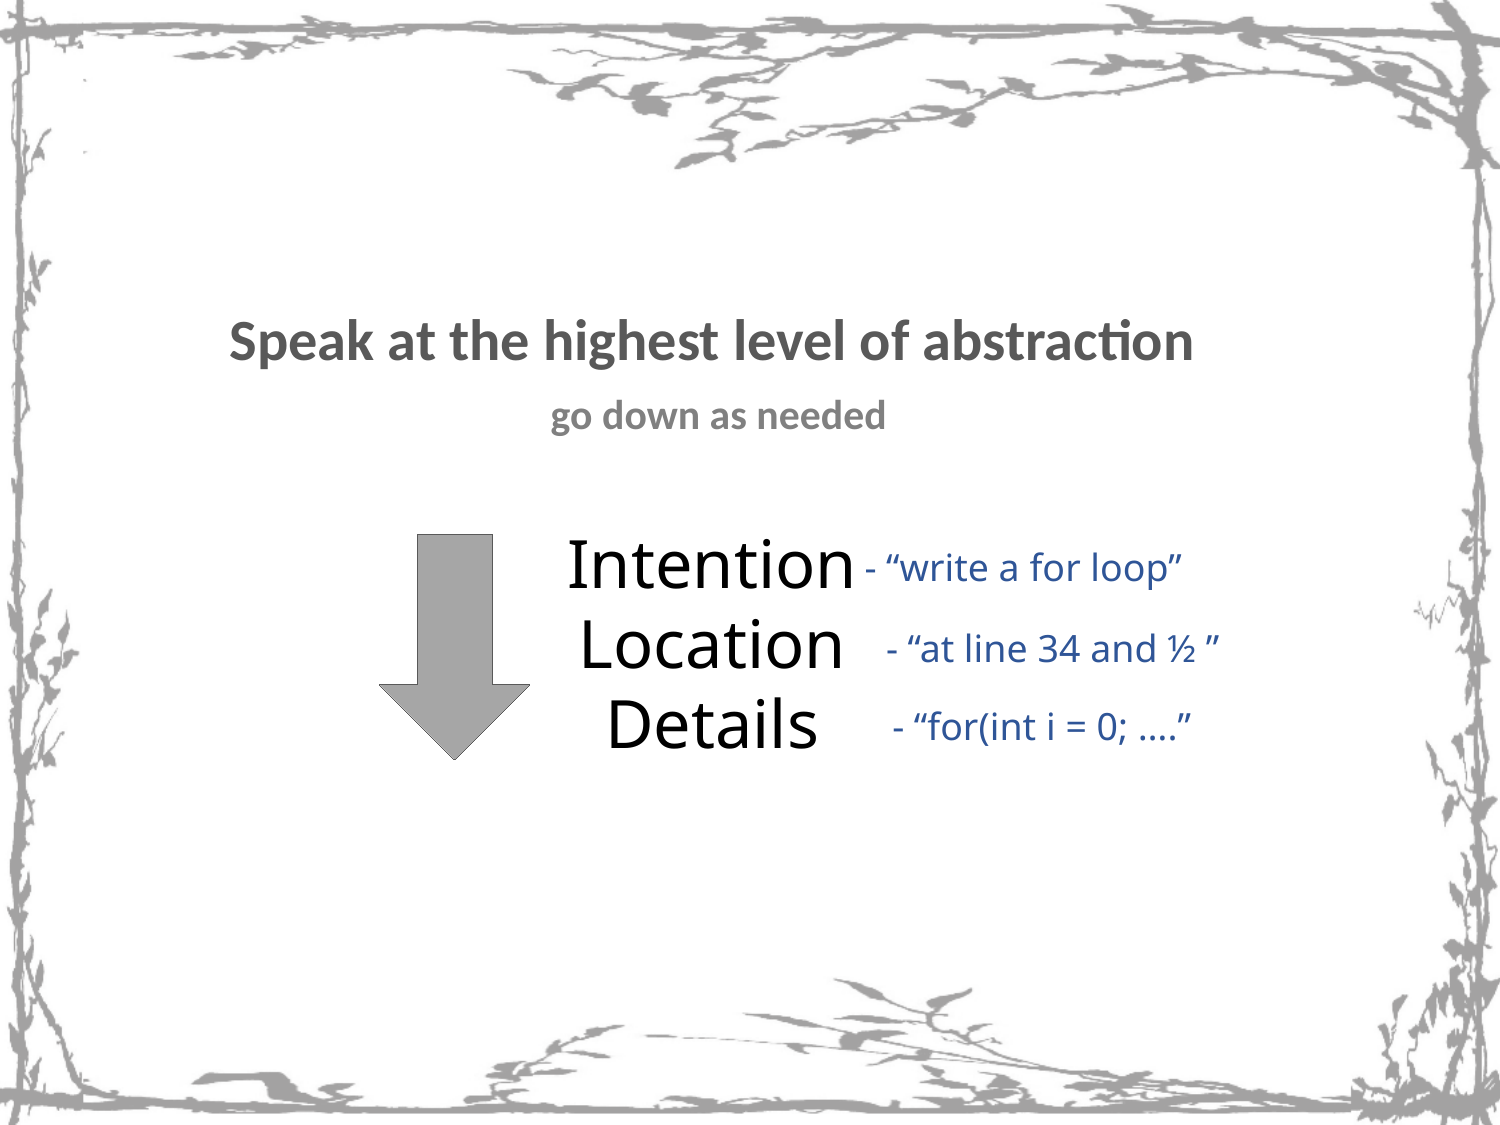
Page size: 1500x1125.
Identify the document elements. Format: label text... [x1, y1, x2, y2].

text_box Speak at the highest level of abstraction go down as needed Intention Location Details [46, 294, 1379, 769]
text_box [379, 534, 530, 760]
text_box - “for(int i = 0; ….” [877, 695, 1207, 756]
text_box - “write a for loop” [849, 536, 1198, 597]
text_box - “at line 34 and ½ ” [871, 617, 1235, 678]
